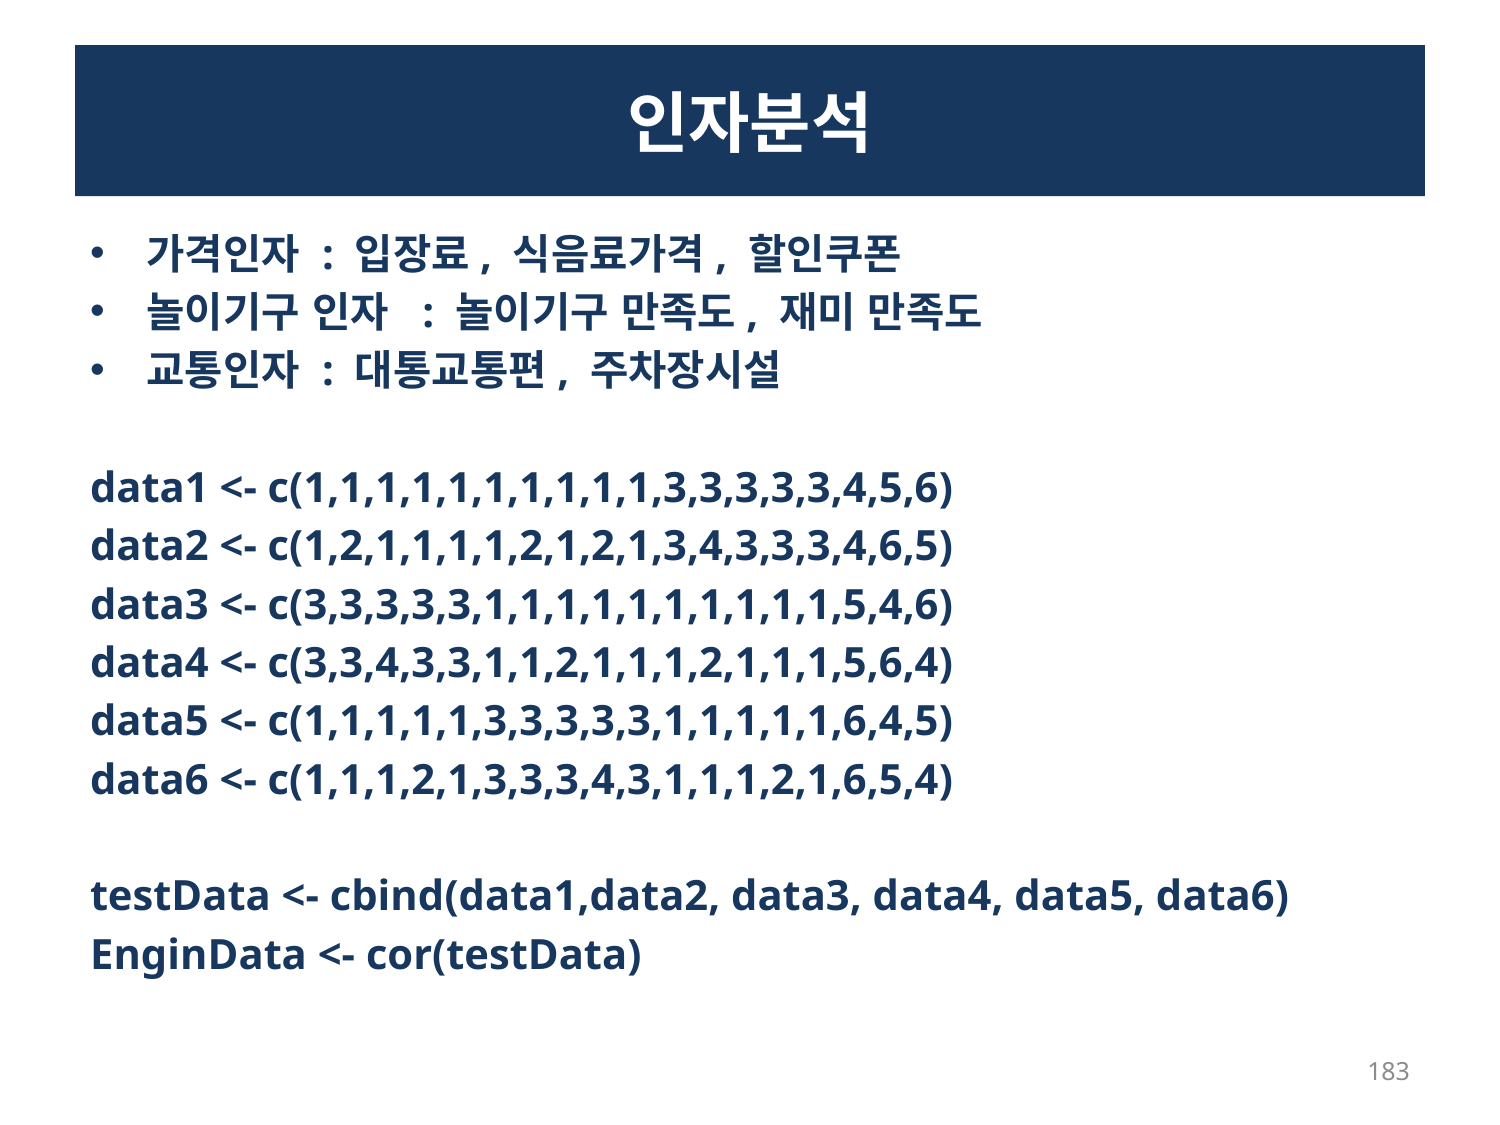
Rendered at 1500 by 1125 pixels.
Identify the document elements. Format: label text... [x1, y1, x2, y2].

title 인자분석 [75, 45, 1425, 197]
list 가격인자 : 입장료, 식음료가격, 할인쿠폰 놀이기구 인자 : 놀이기구 만족도, 재미 만족도 교통인자 : 대통교통편, 주차장시설 data1 <- c(1,1,1,1,1,1,1,1,1,1,3,3,3,3,3,4,5,6) data2 <- c(1,2,1,1,1,1,2,1,2,1,3,4,3,3,3,4,6,5) data3 <- c(3,3,3,3,3,1,1,1,1,1,1,1,1,1,1,5,4,6) data4 <- c(3,3,4,3,3,1,1,2,1,1,1,2,1,1,1,5,6,4) data5 <- c(1,1,1,1,1,3,3,3,3,3,1,1,1,1,1,6,4,5) data6 <- c(1,1,1,2,1,3,3,3,4,3,1,1,1,2,1,6,5,4) testData <- cbind(data1,data2, data3, data4, data5, data6) EnginData <- cor(testData) [75, 219, 1425, 1005]
slide_number 183 [1074, 1042, 1425, 1103]
